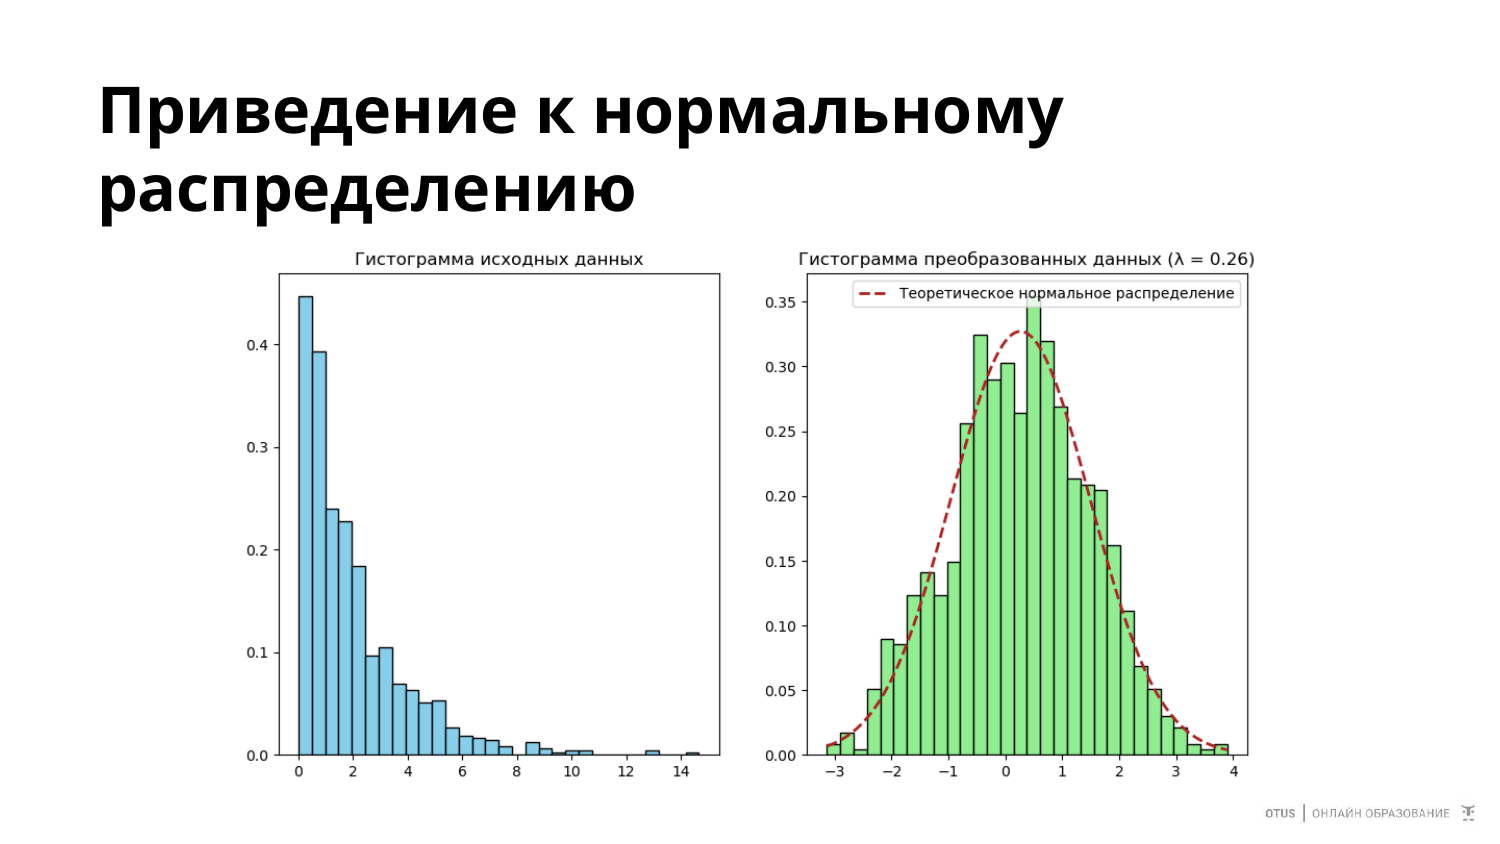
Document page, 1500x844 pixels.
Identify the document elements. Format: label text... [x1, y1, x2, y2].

picture [235, 241, 1265, 790]
picture [1262, 799, 1475, 825]
title Приведение к нормальному распределению [82, 54, 1480, 234]
